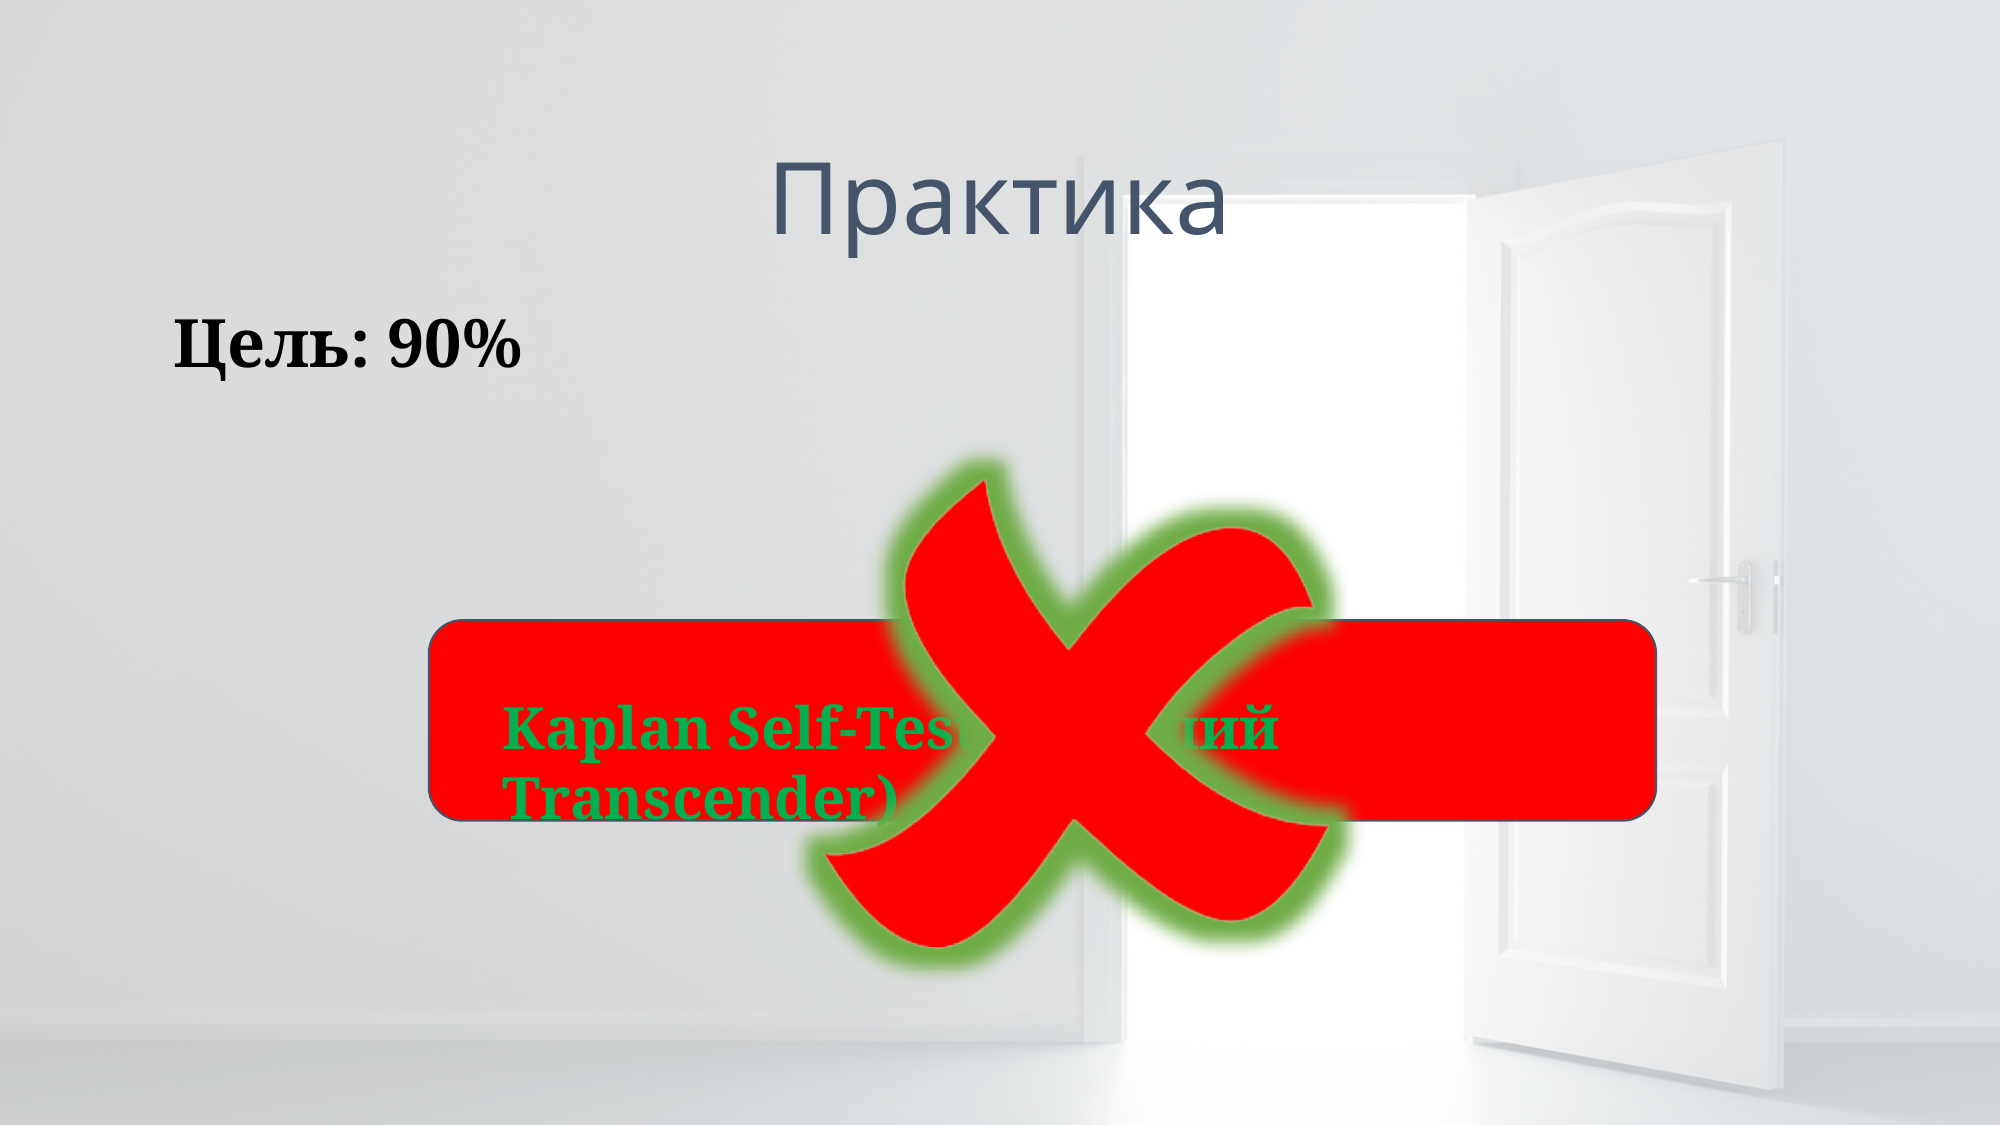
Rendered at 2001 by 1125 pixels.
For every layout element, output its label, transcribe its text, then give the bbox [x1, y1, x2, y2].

text_box Цель: 90% [158, 292, 623, 388]
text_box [428, 620, 816, 821]
title Практика [99, 120, 1900, 263]
picture [816, 447, 1350, 994]
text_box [1350, 620, 1657, 821]
